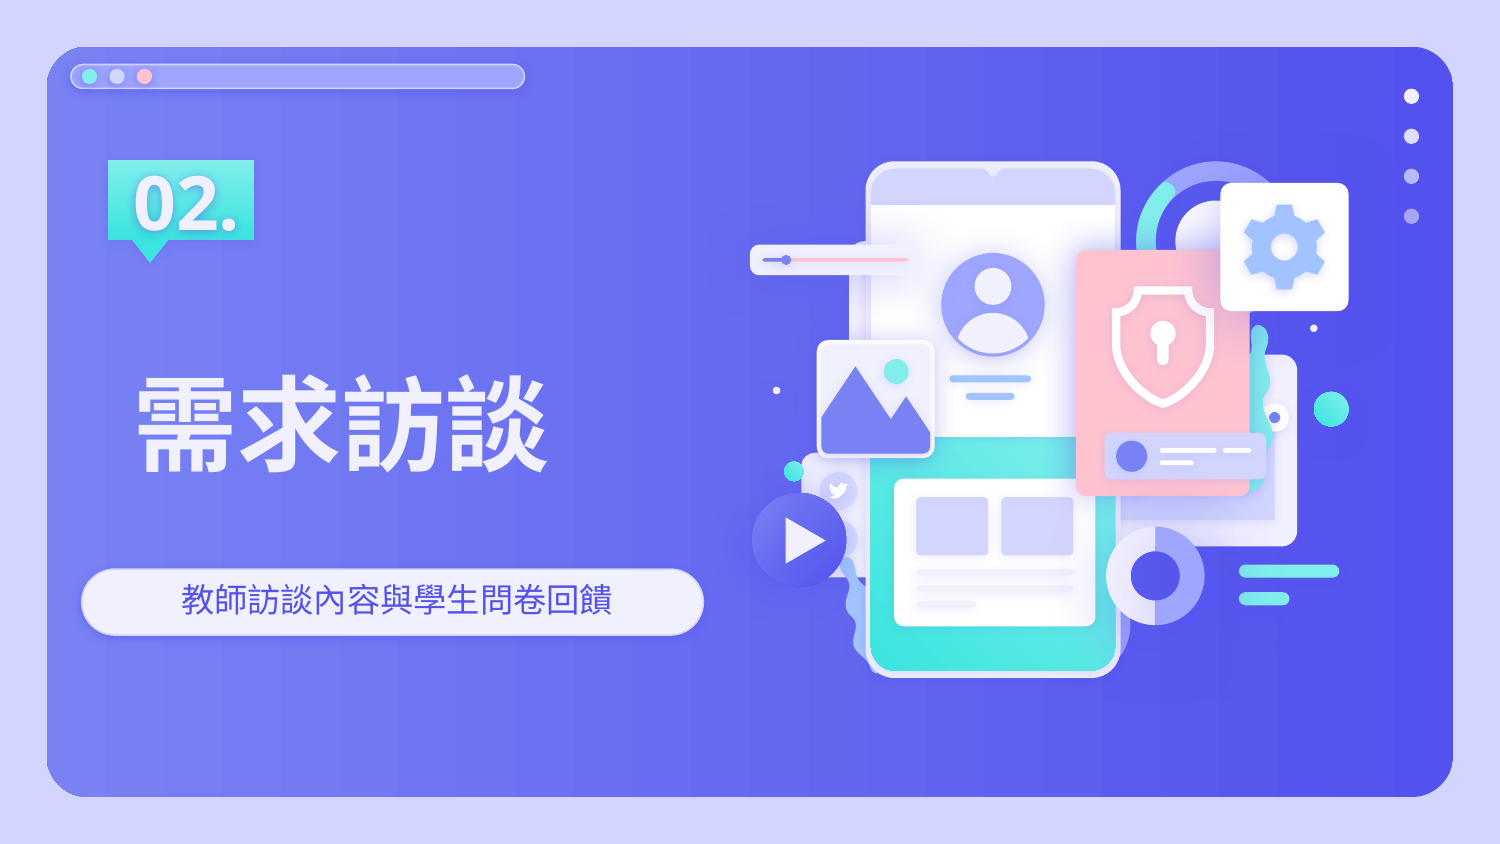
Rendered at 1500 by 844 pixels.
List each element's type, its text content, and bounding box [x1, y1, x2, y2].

text_box [107, 159, 254, 240]
title 02. [118, 194, 361, 261]
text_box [749, 161, 1349, 679]
title 需求訪談 [118, 352, 744, 491]
text_box [81, 569, 704, 636]
subtitle 教師訪談內容與學生問卷回饋 [118, 564, 677, 631]
